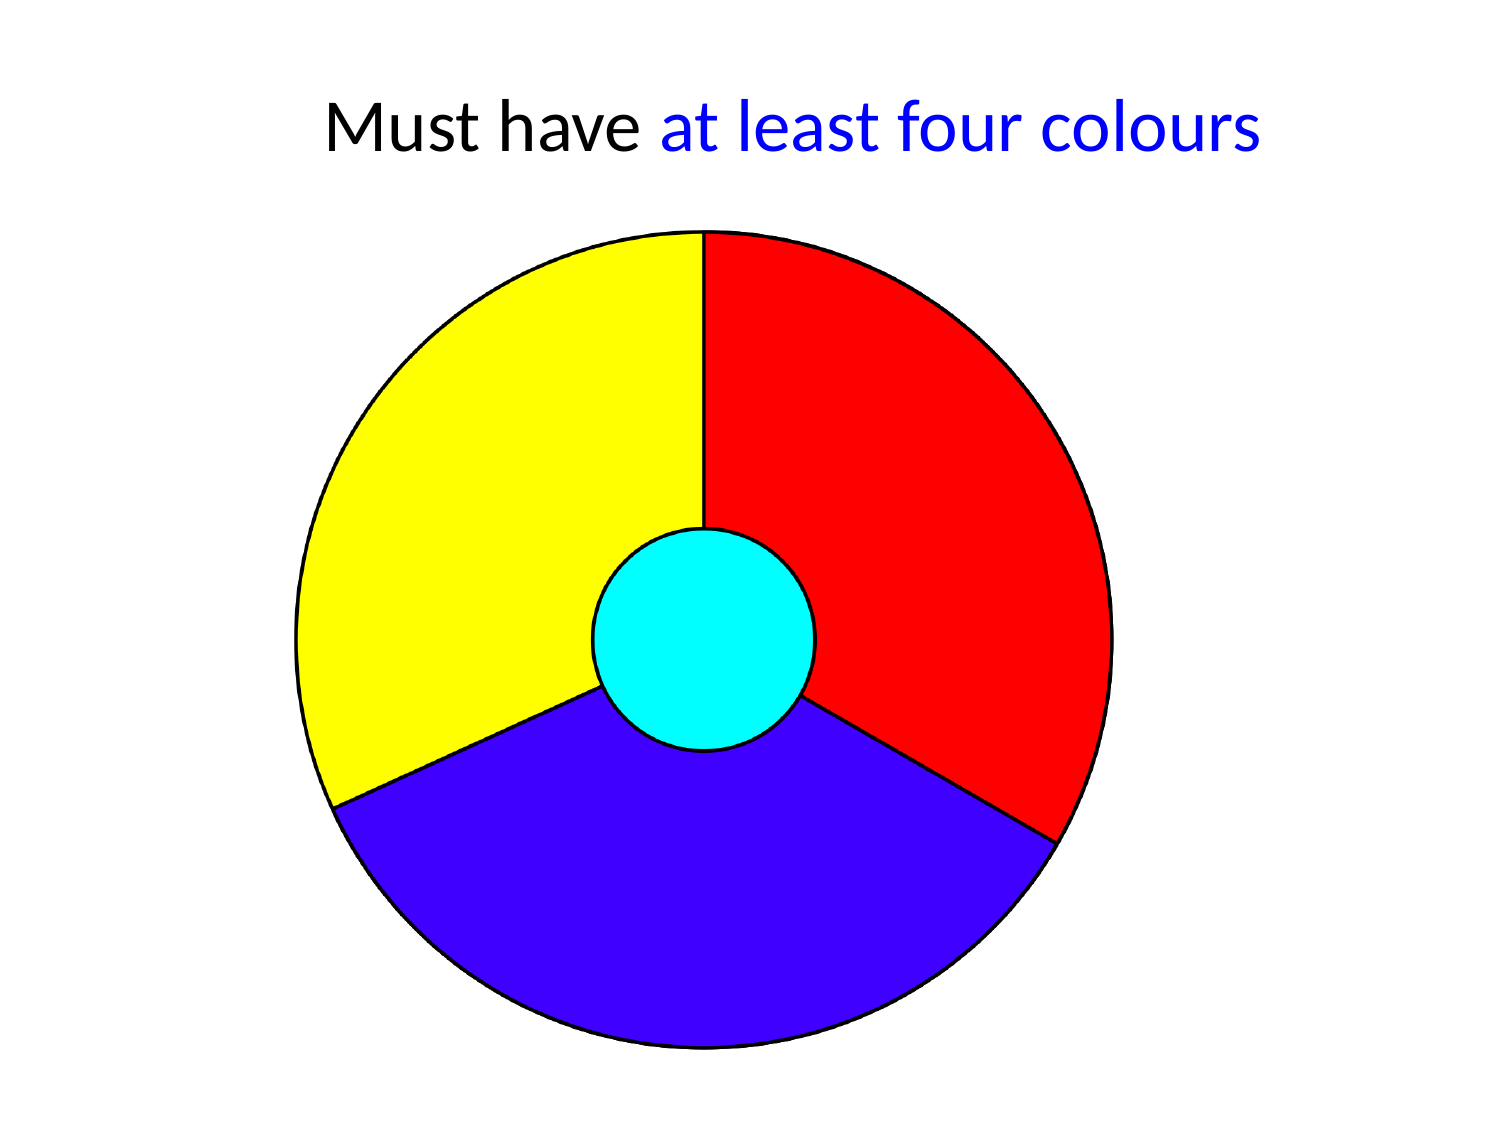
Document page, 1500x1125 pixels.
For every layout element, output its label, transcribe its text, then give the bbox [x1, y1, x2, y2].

picture [277, 213, 1131, 1067]
text_box Must have at least four colours [223, 69, 1286, 175]
